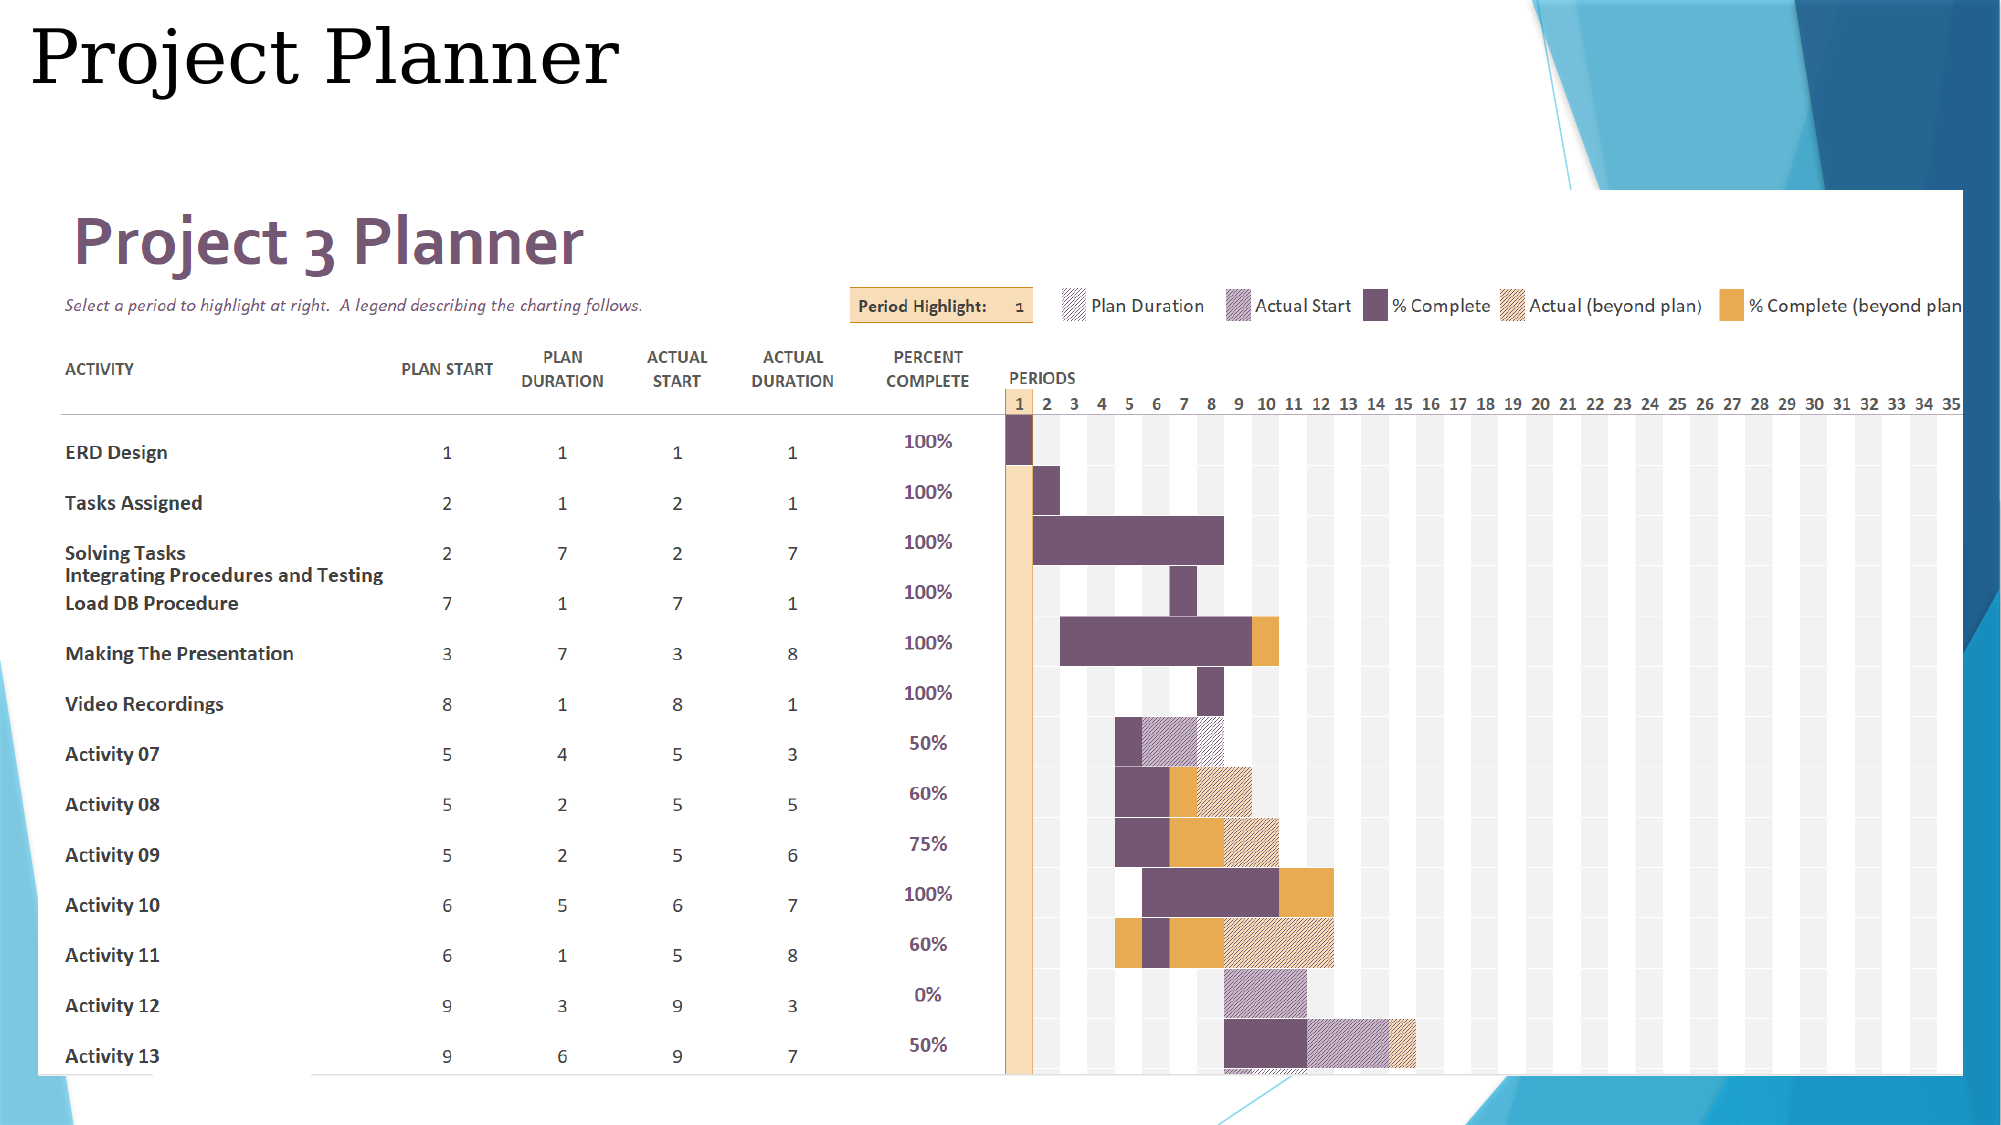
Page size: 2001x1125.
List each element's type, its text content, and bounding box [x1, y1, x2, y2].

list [37, 190, 1963, 1076]
title Project Planner [14, 0, 1988, 219]
